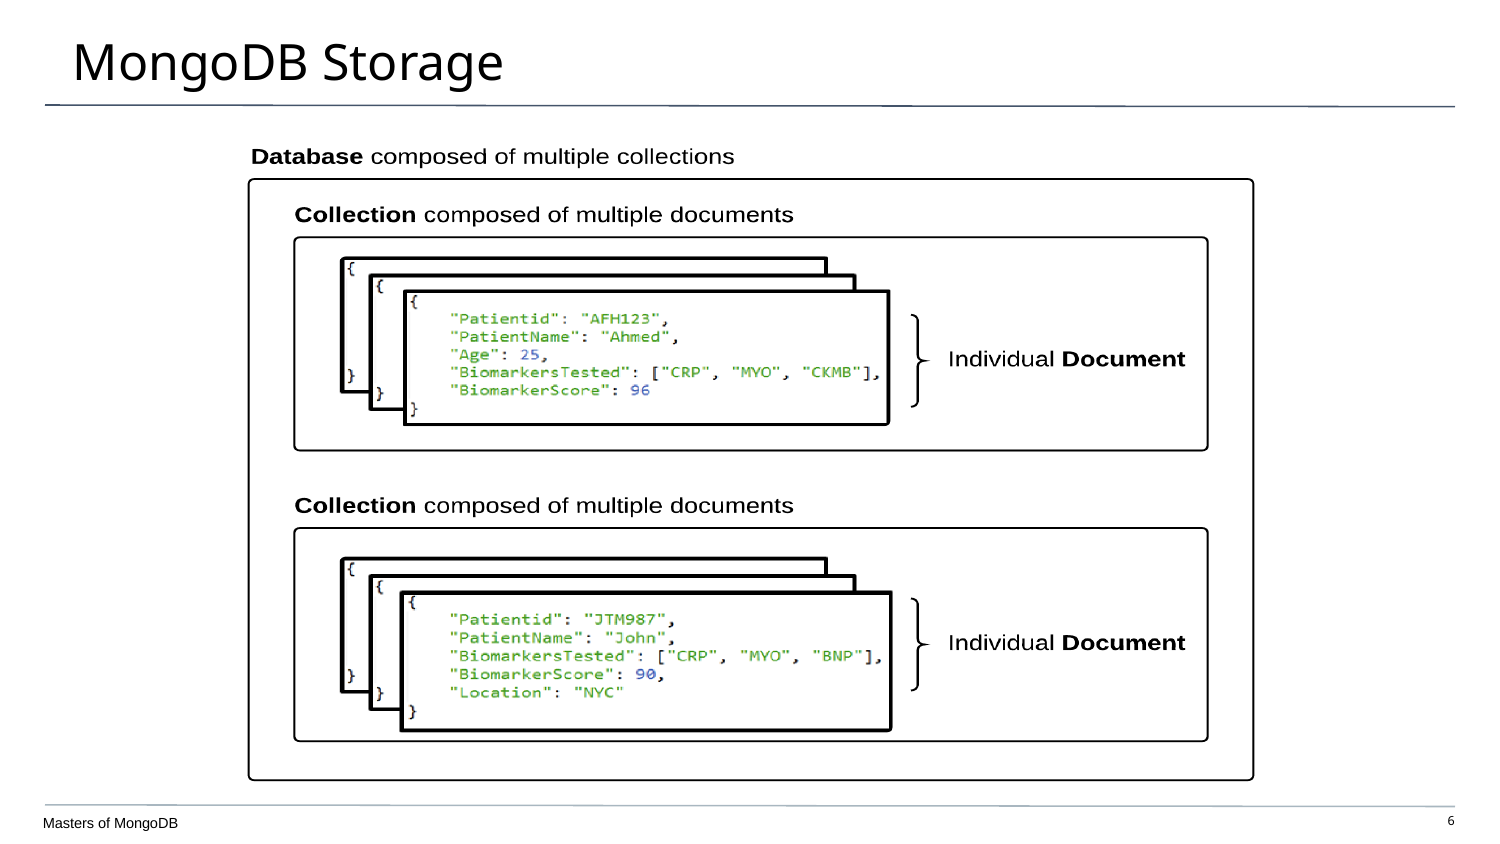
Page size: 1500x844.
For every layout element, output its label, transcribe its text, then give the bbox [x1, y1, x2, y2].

subtitle Masters of MongoDB [0, 806, 1306, 844]
title MongoDB Storage [0, 0, 1500, 88]
picture [234, 131, 1265, 793]
